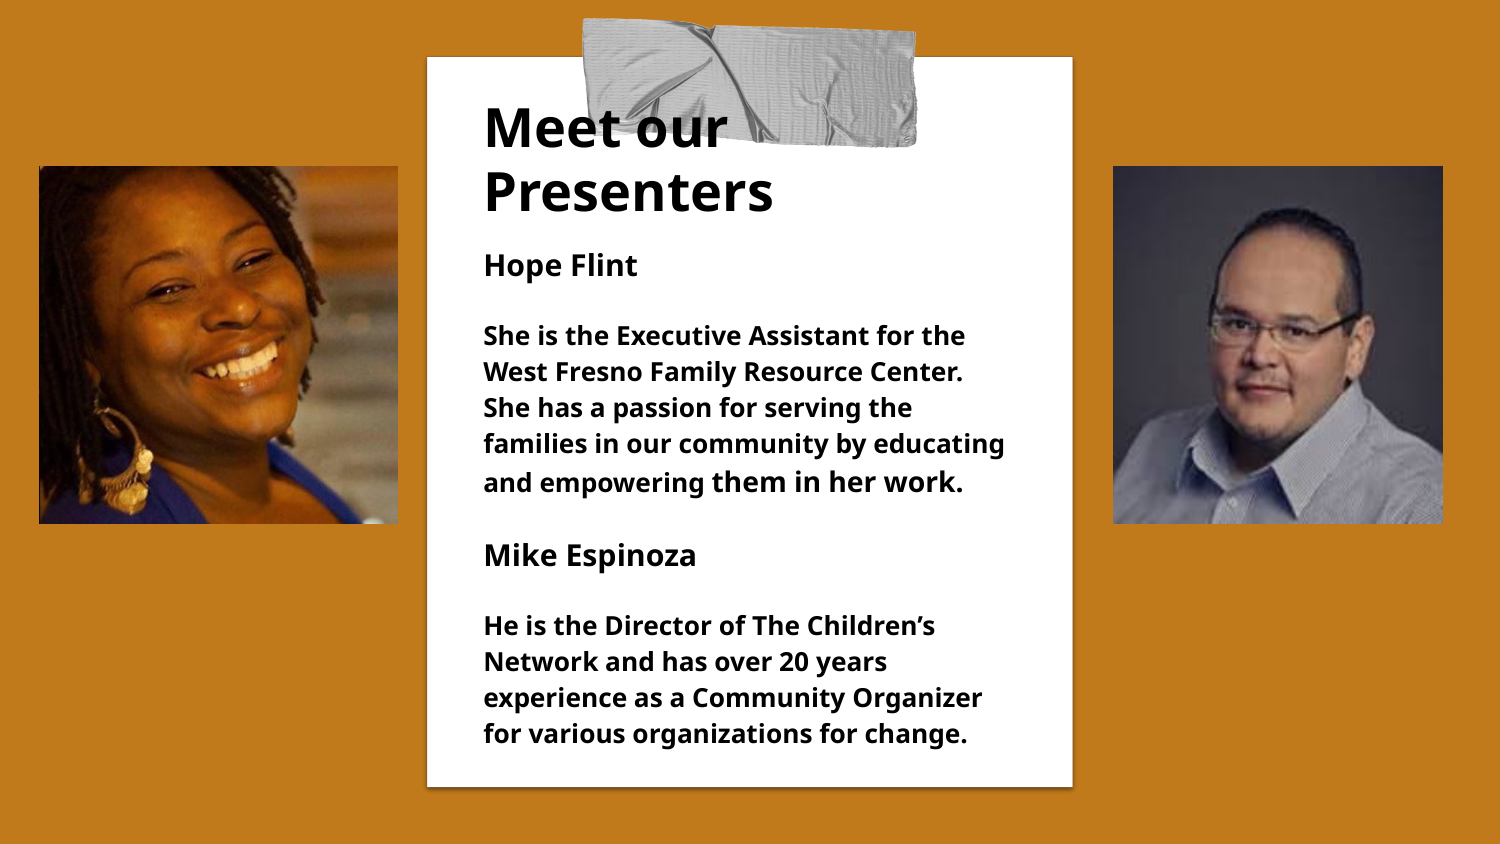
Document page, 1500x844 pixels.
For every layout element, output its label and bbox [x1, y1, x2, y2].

picture [1112, 166, 1443, 525]
picture [39, 166, 398, 525]
picture [400, 16, 1100, 818]
